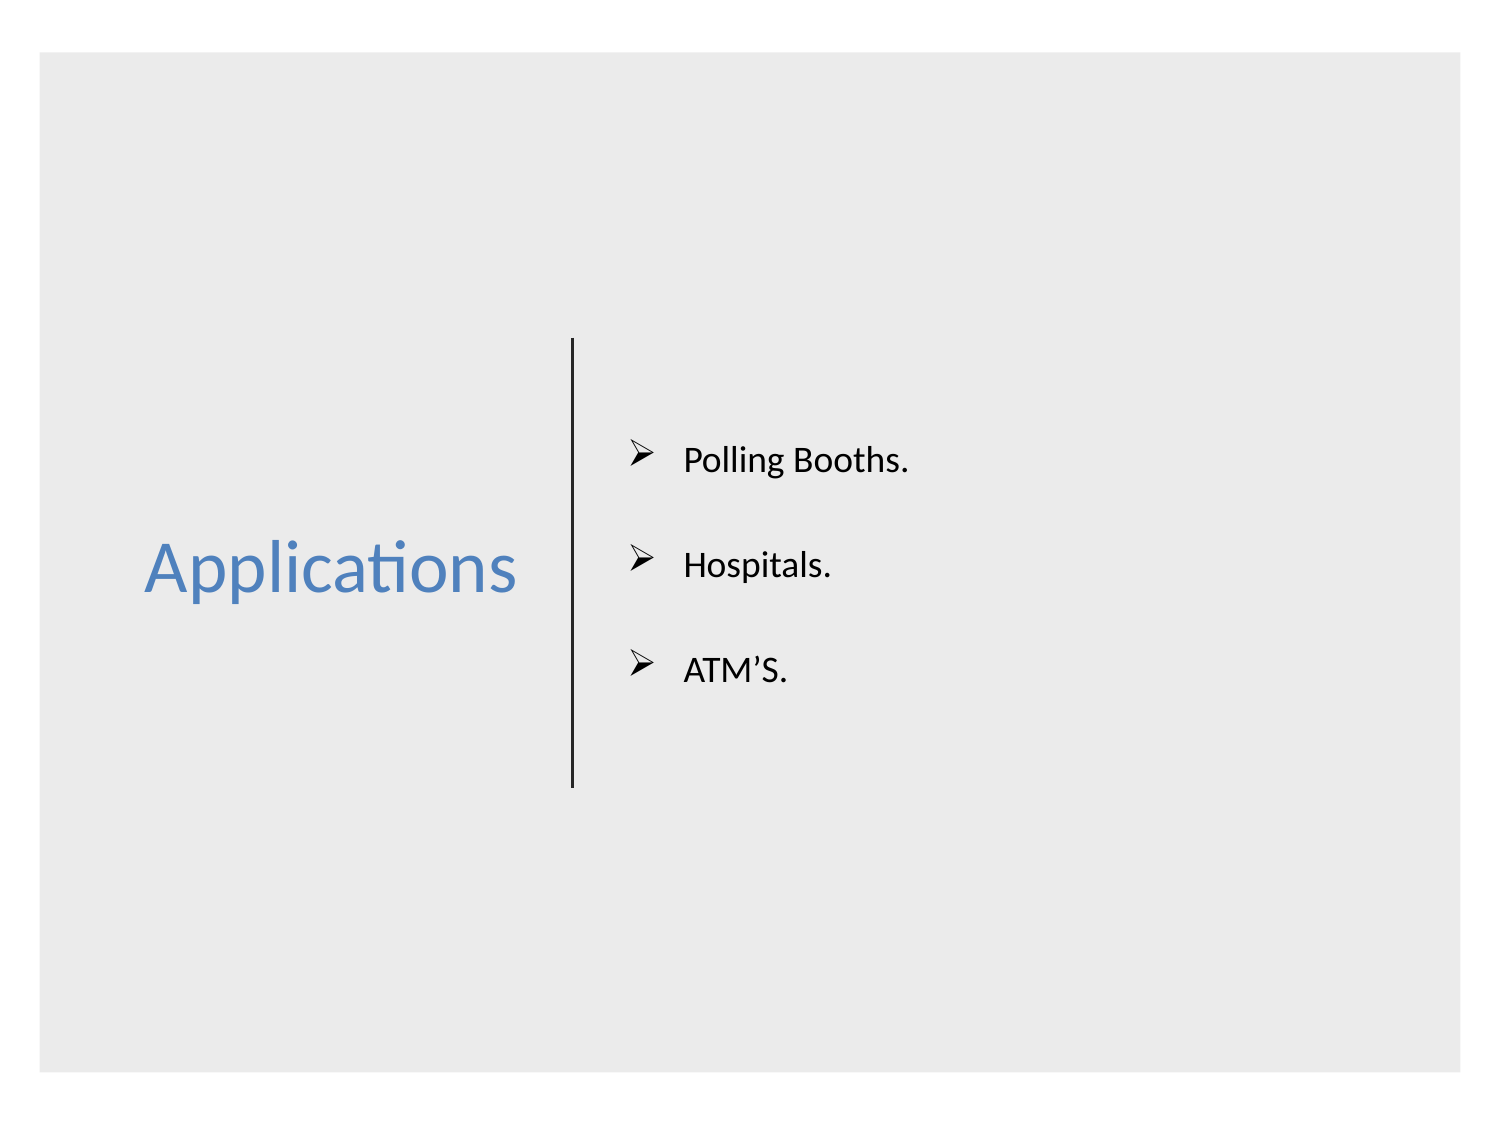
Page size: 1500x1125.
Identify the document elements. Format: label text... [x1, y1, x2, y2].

text_box [37, 50, 1462, 1074]
list Polling Booths. Hospitals. ATM’S. [612, 158, 1397, 967]
title Applications [103, 158, 533, 967]
